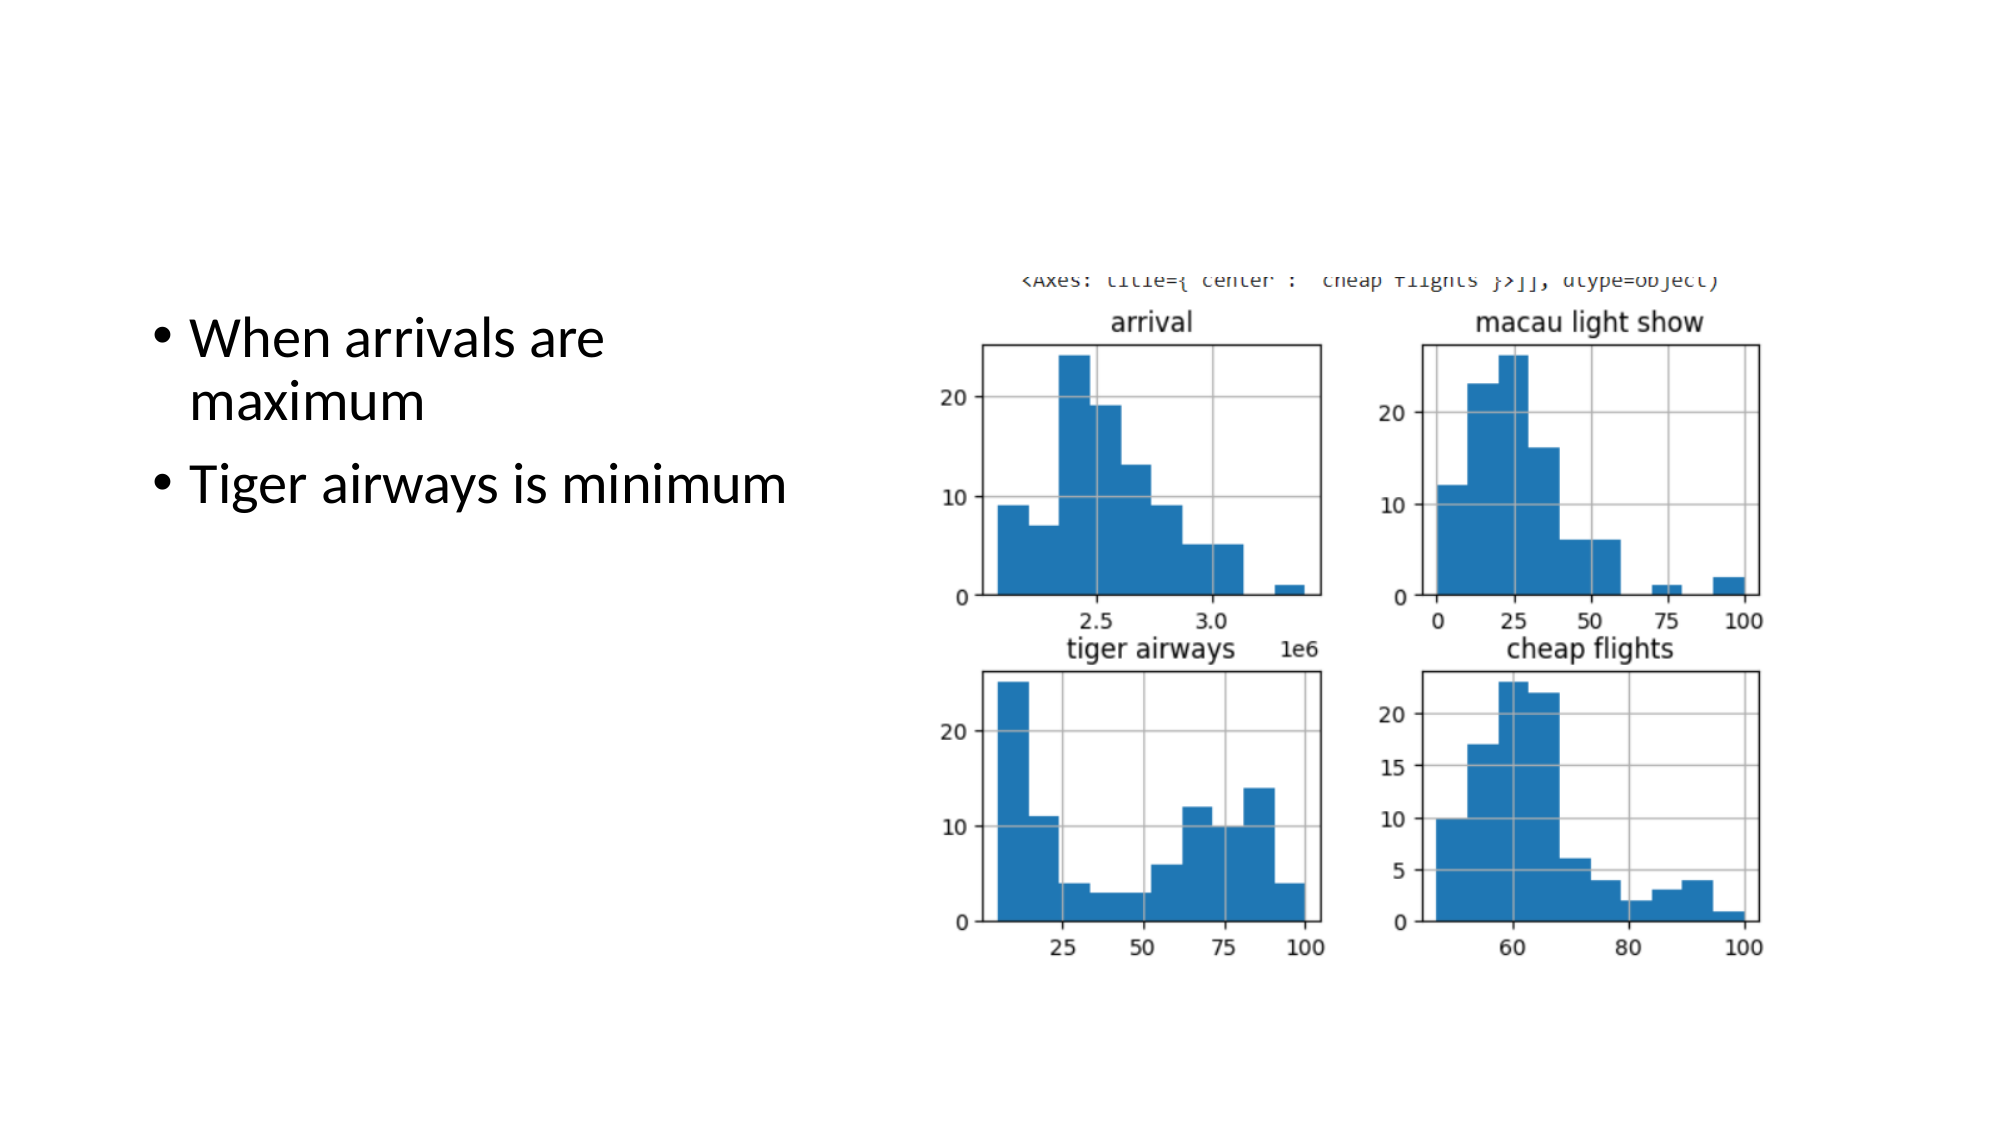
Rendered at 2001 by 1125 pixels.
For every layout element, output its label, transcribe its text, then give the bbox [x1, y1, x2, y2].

list When arrivals are maximum Tiger airways is minimum [137, 299, 830, 1014]
picture [893, 277, 2000, 979]
